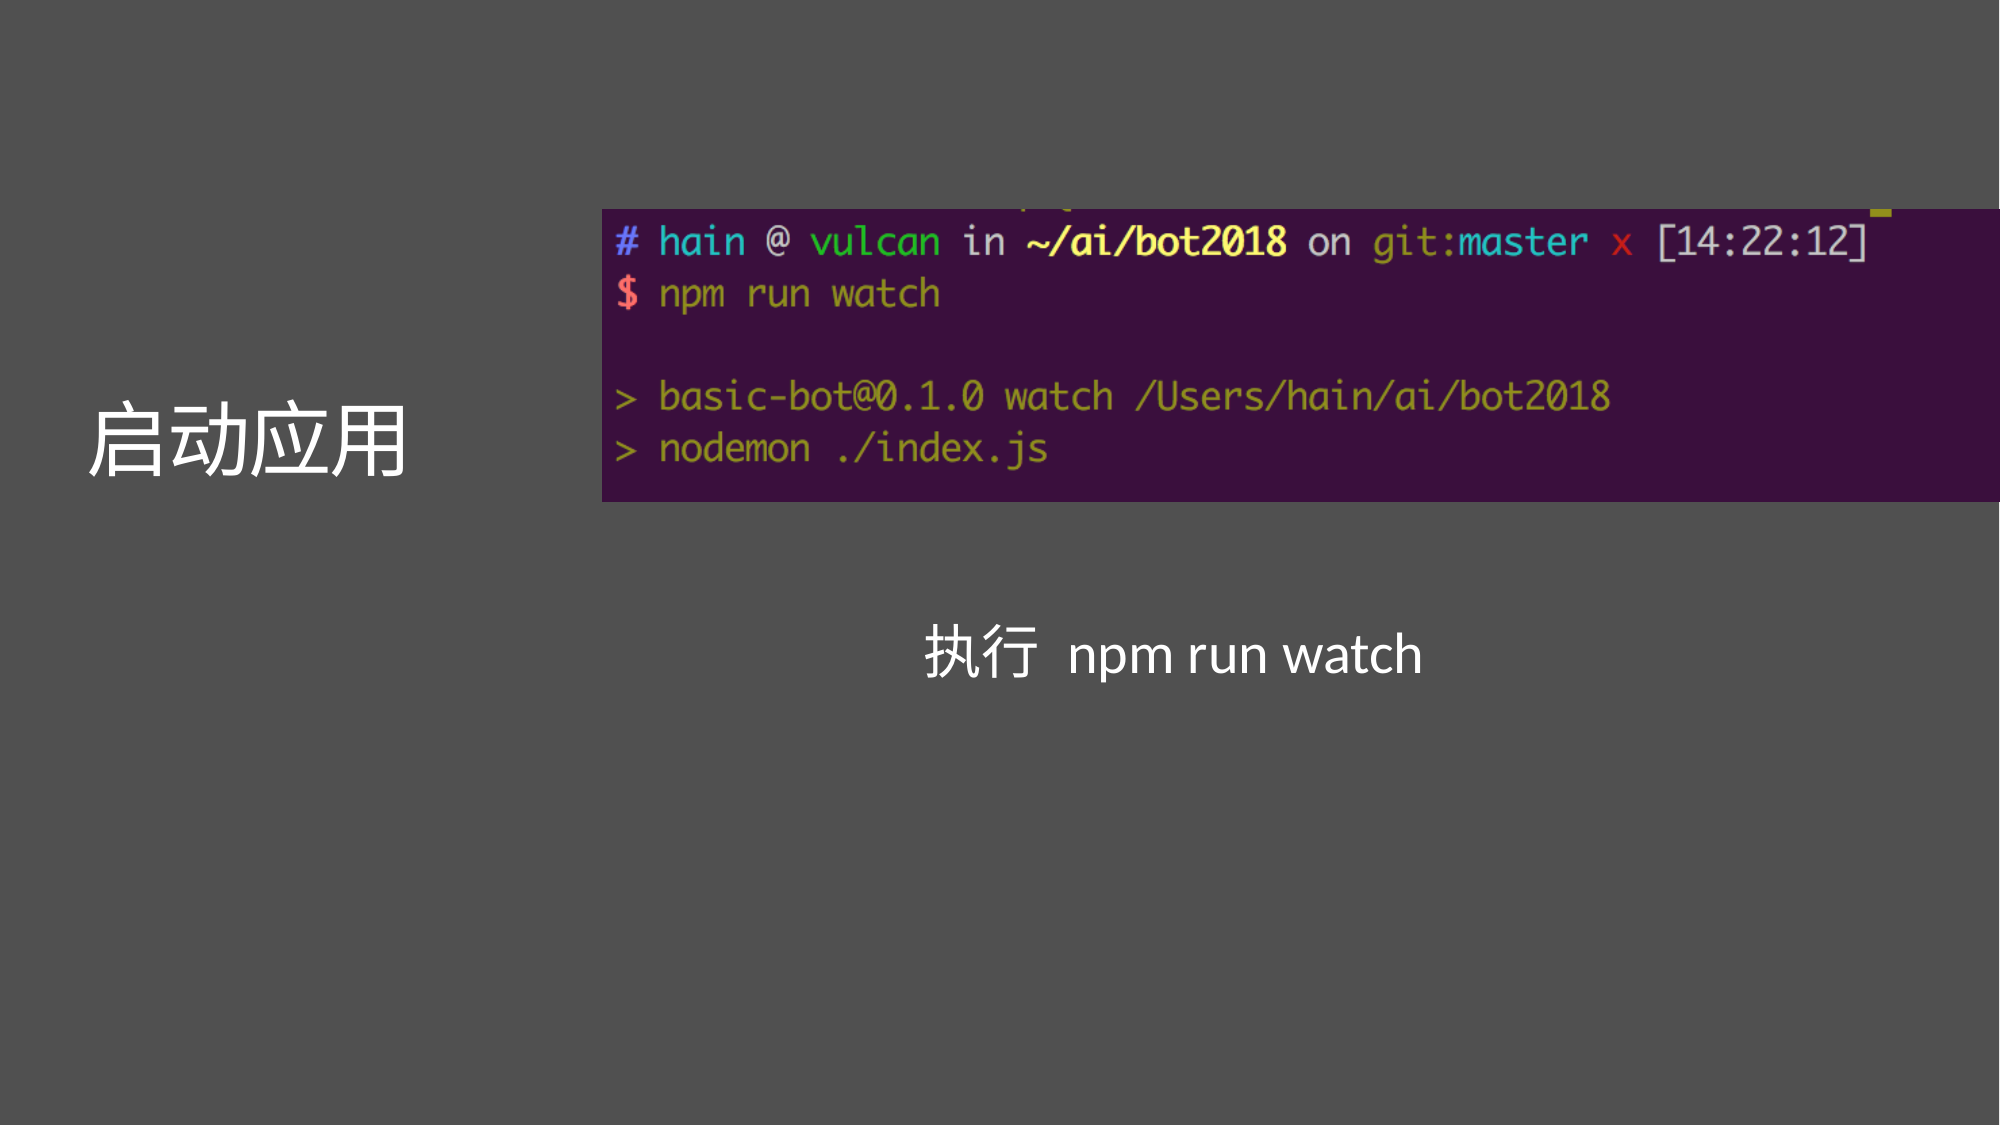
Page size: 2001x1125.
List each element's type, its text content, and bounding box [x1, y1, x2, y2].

text_box 启动应用 [62, 382, 664, 564]
text_box 执行 npm run watch [908, 607, 1440, 738]
picture [0, 0, 2000, 1125]
